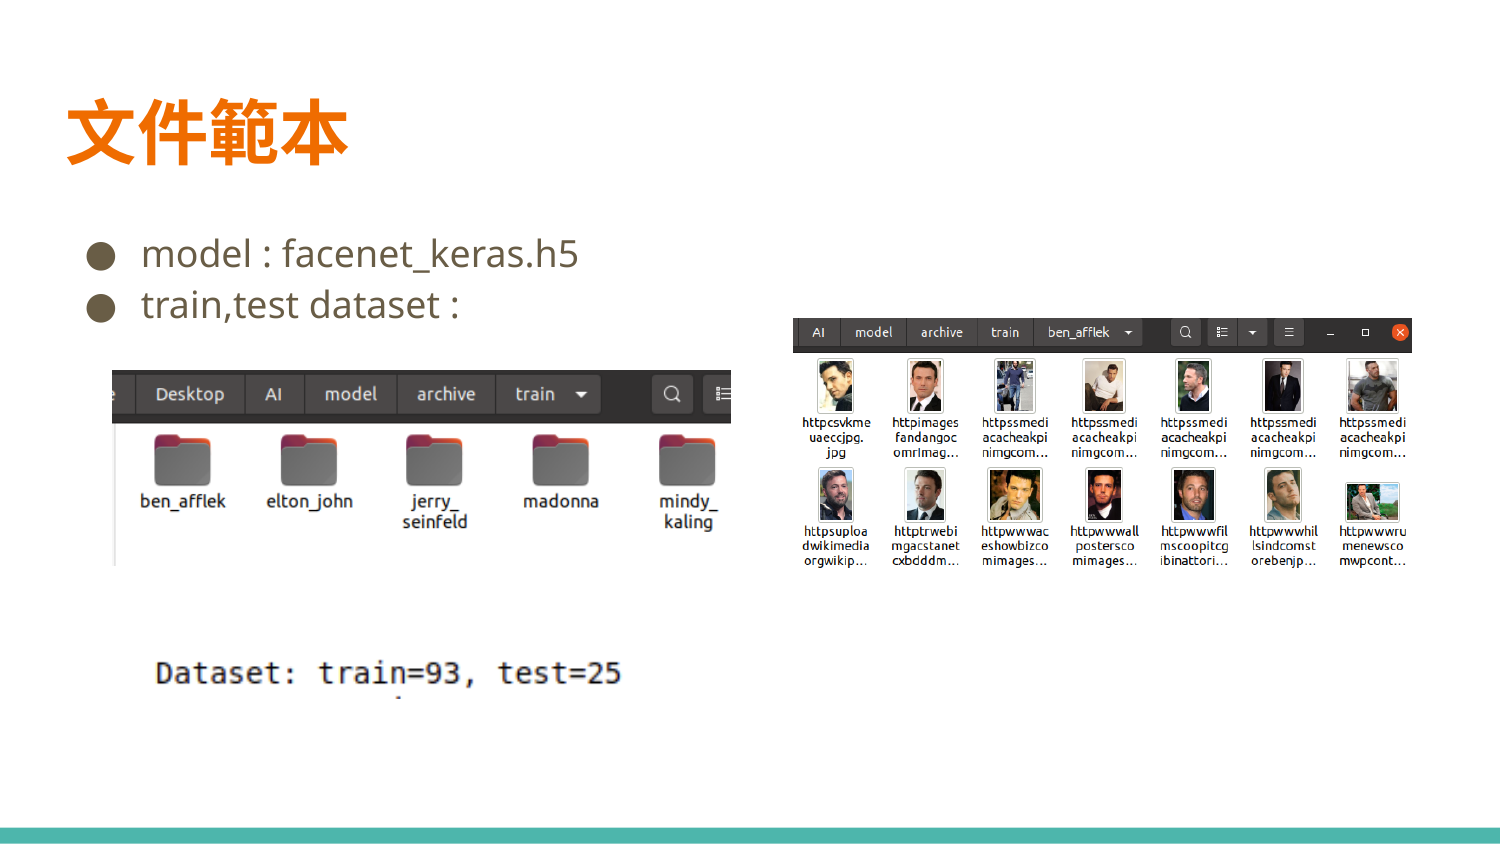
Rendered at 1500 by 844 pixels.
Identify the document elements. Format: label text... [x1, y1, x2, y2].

text_box model : facenet_keras.h5 train,test dataset : [51, 207, 1449, 496]
text_box 文件範本 [51, 72, 1449, 189]
picture [111, 370, 731, 567]
picture [793, 317, 1412, 583]
picture [139, 647, 633, 700]
